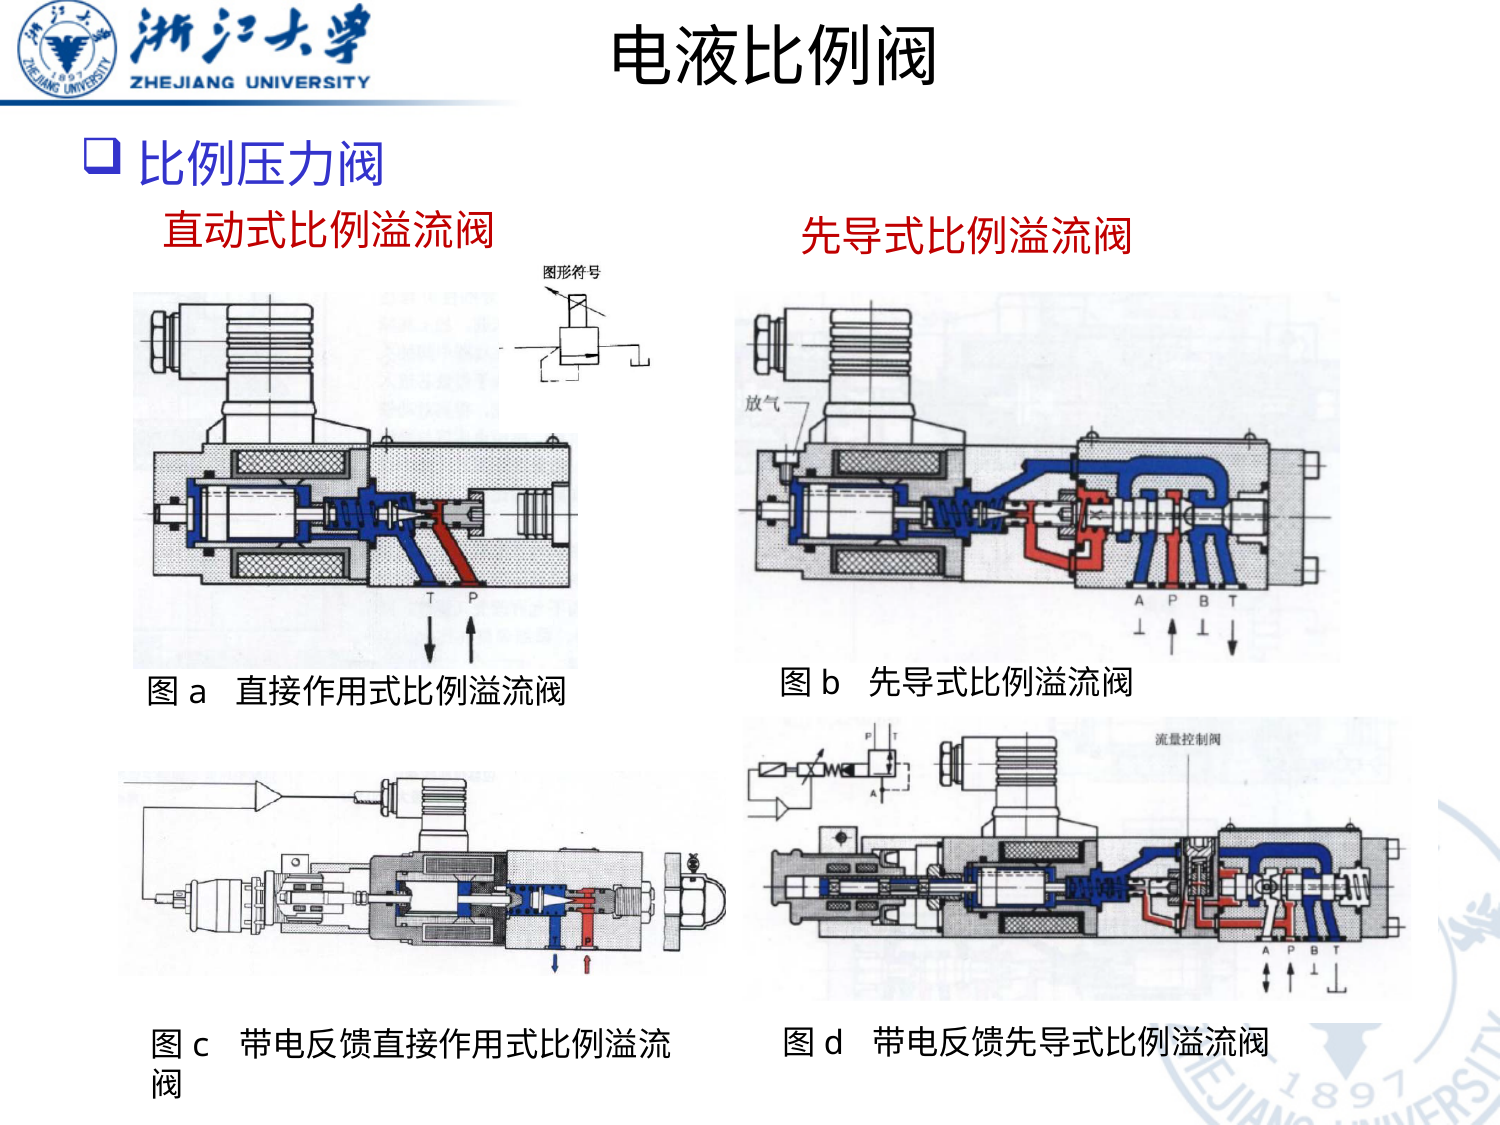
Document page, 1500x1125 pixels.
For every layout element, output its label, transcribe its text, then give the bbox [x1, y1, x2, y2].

text_box 图c 带电反馈直接作用式比例溢流阀 [135, 1015, 711, 1077]
text_box 图b 先导式比例溢流阀 [764, 678, 1321, 700]
text_box 图a 直接作用式比例溢流阀 [131, 663, 688, 724]
list 比例压力阀 [64, 125, 1436, 209]
text_box 直动式比例溢流阀 [147, 196, 512, 262]
title 电液比例阀 [241, 3, 1305, 106]
text_box 图d 带电反馈先导式比例溢流阀 [767, 1031, 1324, 1075]
picture [0, 0, 1500, 1125]
text_box 先导式比例溢流阀 [784, 201, 1150, 267]
